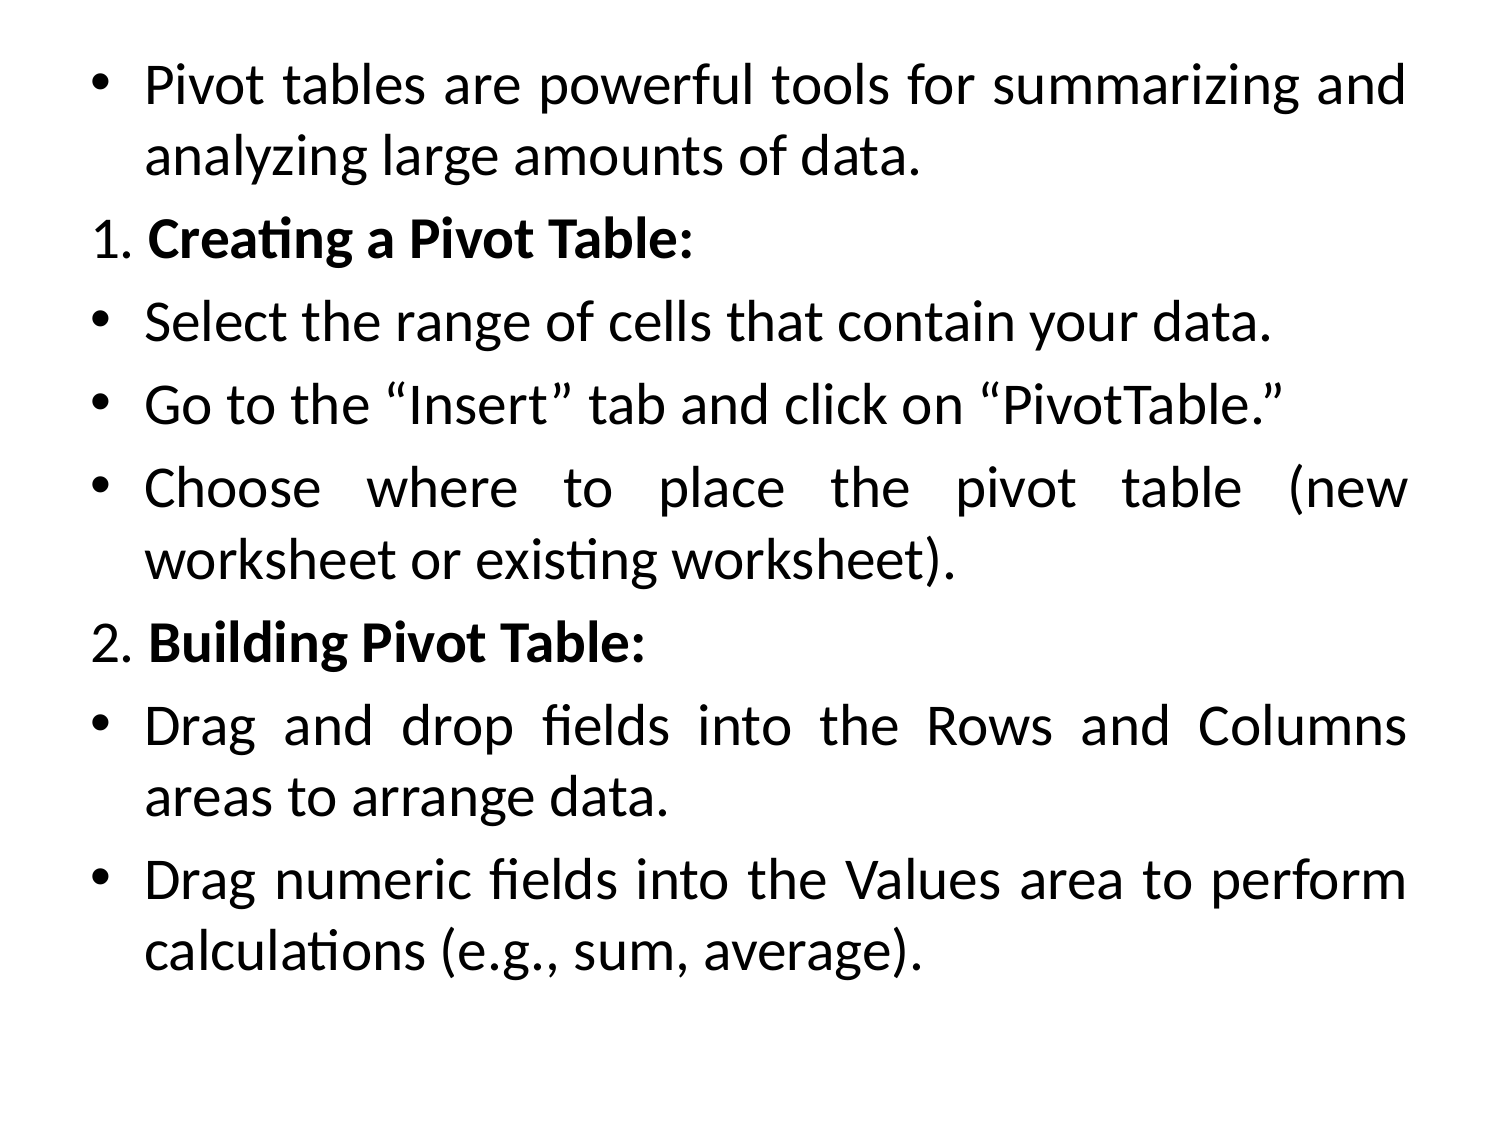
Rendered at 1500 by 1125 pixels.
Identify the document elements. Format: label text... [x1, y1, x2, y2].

list Pivot tables are powerful tools for summarizing and analyzing large amounts of data. 1. Creating a Pivot Table: Select the range of cells that contain your data. Go to the “Insert” tab and click on “PivotTable.” Choose where to place the pivot table (new worksheet or existing worksheet). 2. Building Pivot Table: Drag and drop fields into the Rows and Columns areas to arrange data. Drag numeric fields into the Values area to perform calculations (e.g., sum, average). [75, 37, 1425, 1005]
